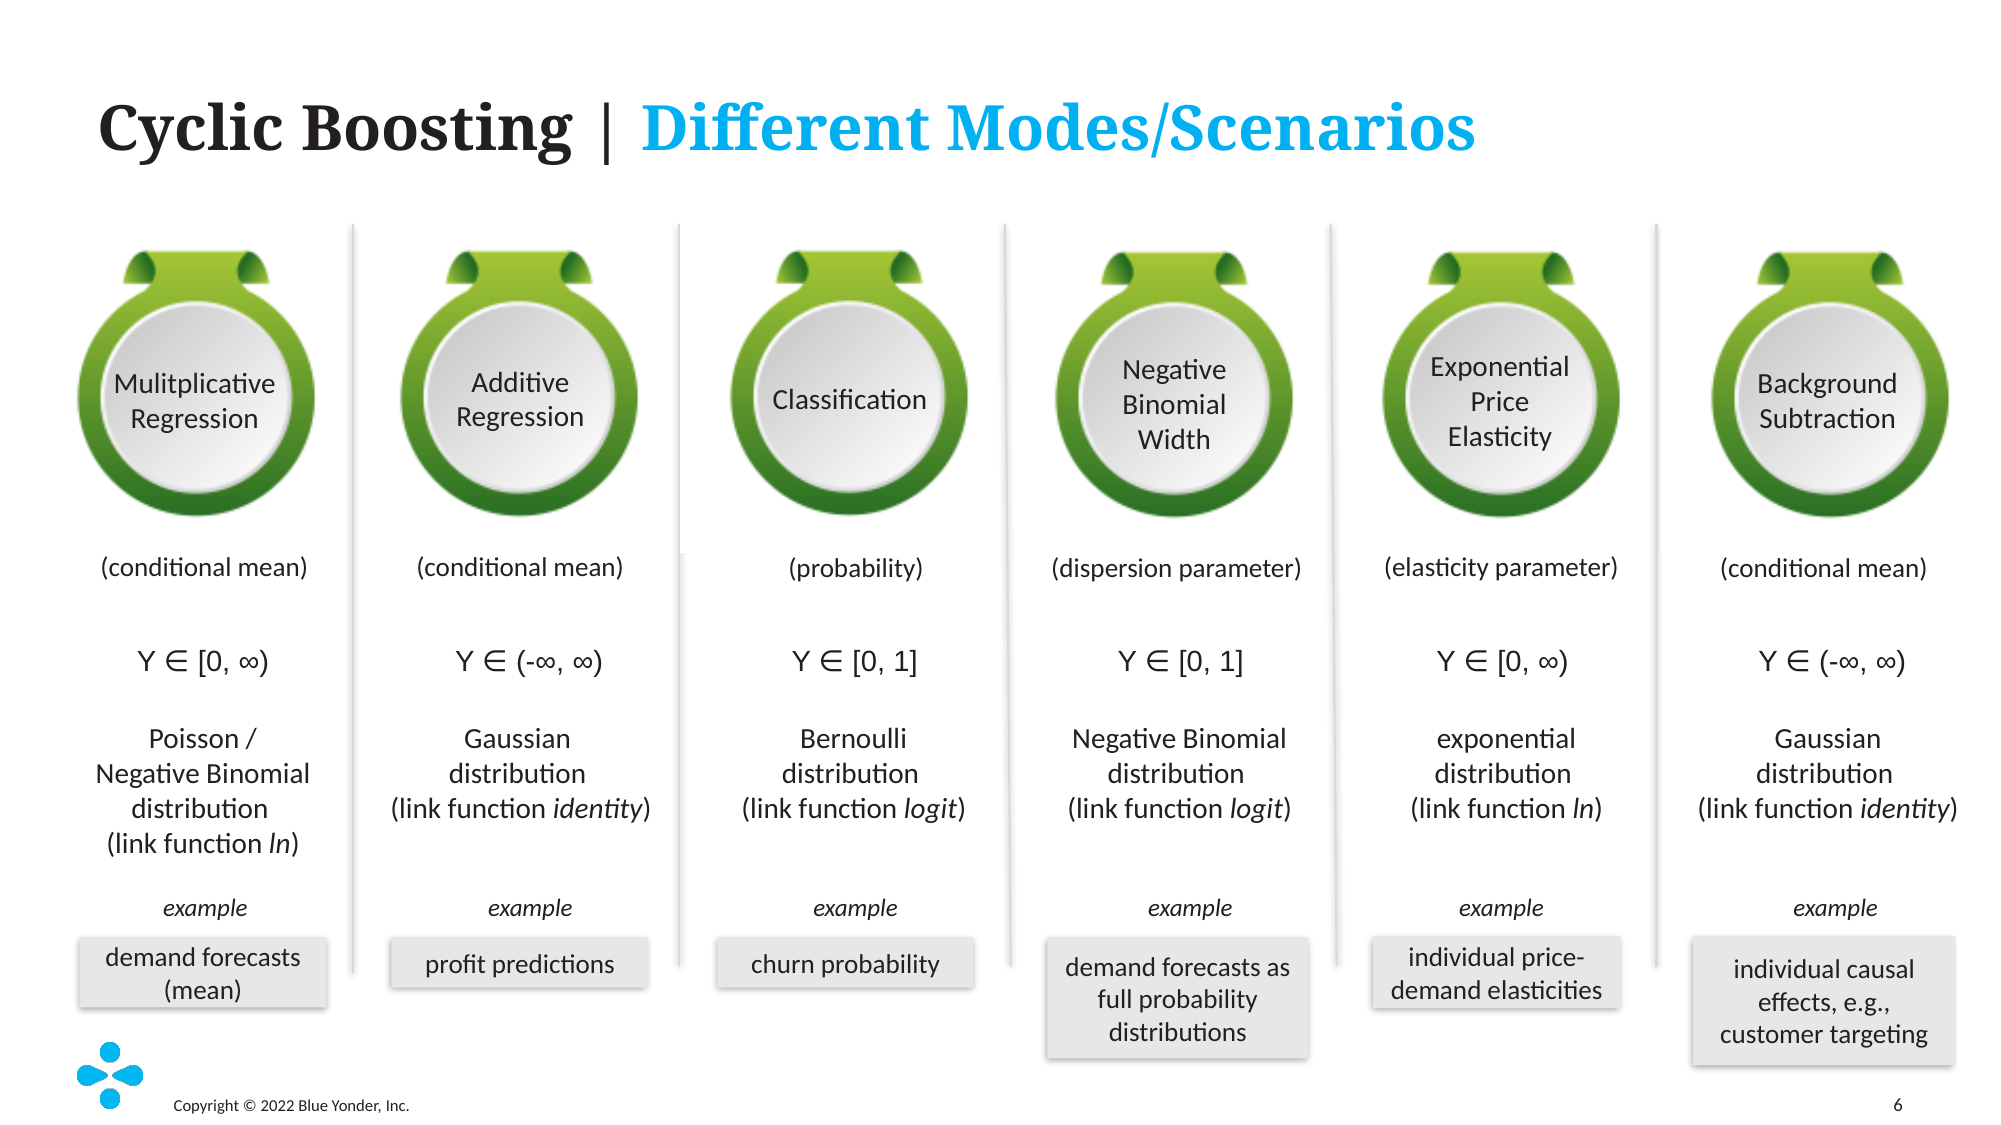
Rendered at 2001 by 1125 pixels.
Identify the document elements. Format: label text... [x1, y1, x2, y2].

text_box example [468, 883, 593, 929]
text_box (elasticity parameter) [1369, 563, 1634, 589]
text_box individual causal effects, e.g., customer targeting [1692, 935, 1956, 1066]
picture [1331, 173, 1654, 555]
text_box (conditional mean) [1705, 563, 1943, 591]
picture [1005, 173, 1327, 555]
picture [1660, 173, 1983, 555]
text_box Negative Binomial distribution (link function logit) [1051, 712, 1309, 832]
text_box exponential distribution (link function ln) [1383, 712, 1630, 832]
text_box Gaussian distribution (link function identity) [1678, 712, 1978, 832]
text_box Gaussian distribution (link function identity) [368, 712, 674, 867]
text_box individual price-demand elasticities [1372, 935, 1621, 1009]
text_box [1004, 223, 1011, 966]
text_box profit predictions [391, 936, 649, 988]
text_box example [1127, 883, 1253, 929]
picture [680, 172, 1002, 554]
text_box Y ∈ [0, 1] [1080, 634, 1281, 685]
text_box Y ∈ [0, ∞) [103, 634, 304, 685]
text_box Y ∈ [0, 1] [754, 634, 955, 685]
text_box Y ∈ (-∞, ∞) [1732, 634, 1933, 685]
text_box Y ∈ [0, ∞) [1406, 634, 1607, 685]
text_box Poisson / Negative Binomial distribution (link function ln) [79, 712, 327, 867]
text_box churn probability [717, 936, 974, 988]
text_box example [1438, 883, 1564, 929]
picture [76, 1041, 144, 1110]
text_box Bernoulli distribution (link function logit) [725, 712, 983, 832]
text_box example [793, 883, 919, 929]
slide_number 6 [1827, 1084, 1903, 1125]
text_box example [1773, 883, 1899, 929]
text_box Y ∈ (-∞, ∞) [428, 634, 629, 685]
text_box demand forecasts as full probability distributions [1047, 936, 1309, 1059]
title Cyclic Boosting | Different Modes/Scenarios [97, 94, 1903, 175]
picture [350, 172, 673, 554]
text_box demand forecasts (mean) [79, 936, 327, 1008]
text_box (conditional mean) [85, 562, 324, 590]
text_box (conditional mean) [401, 562, 640, 590]
picture [27, 172, 349, 554]
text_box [1330, 223, 1337, 966]
text_box example [142, 883, 268, 929]
text_box (dispersion parameter) [1036, 563, 1318, 591]
text_box (probability) [773, 562, 939, 591]
